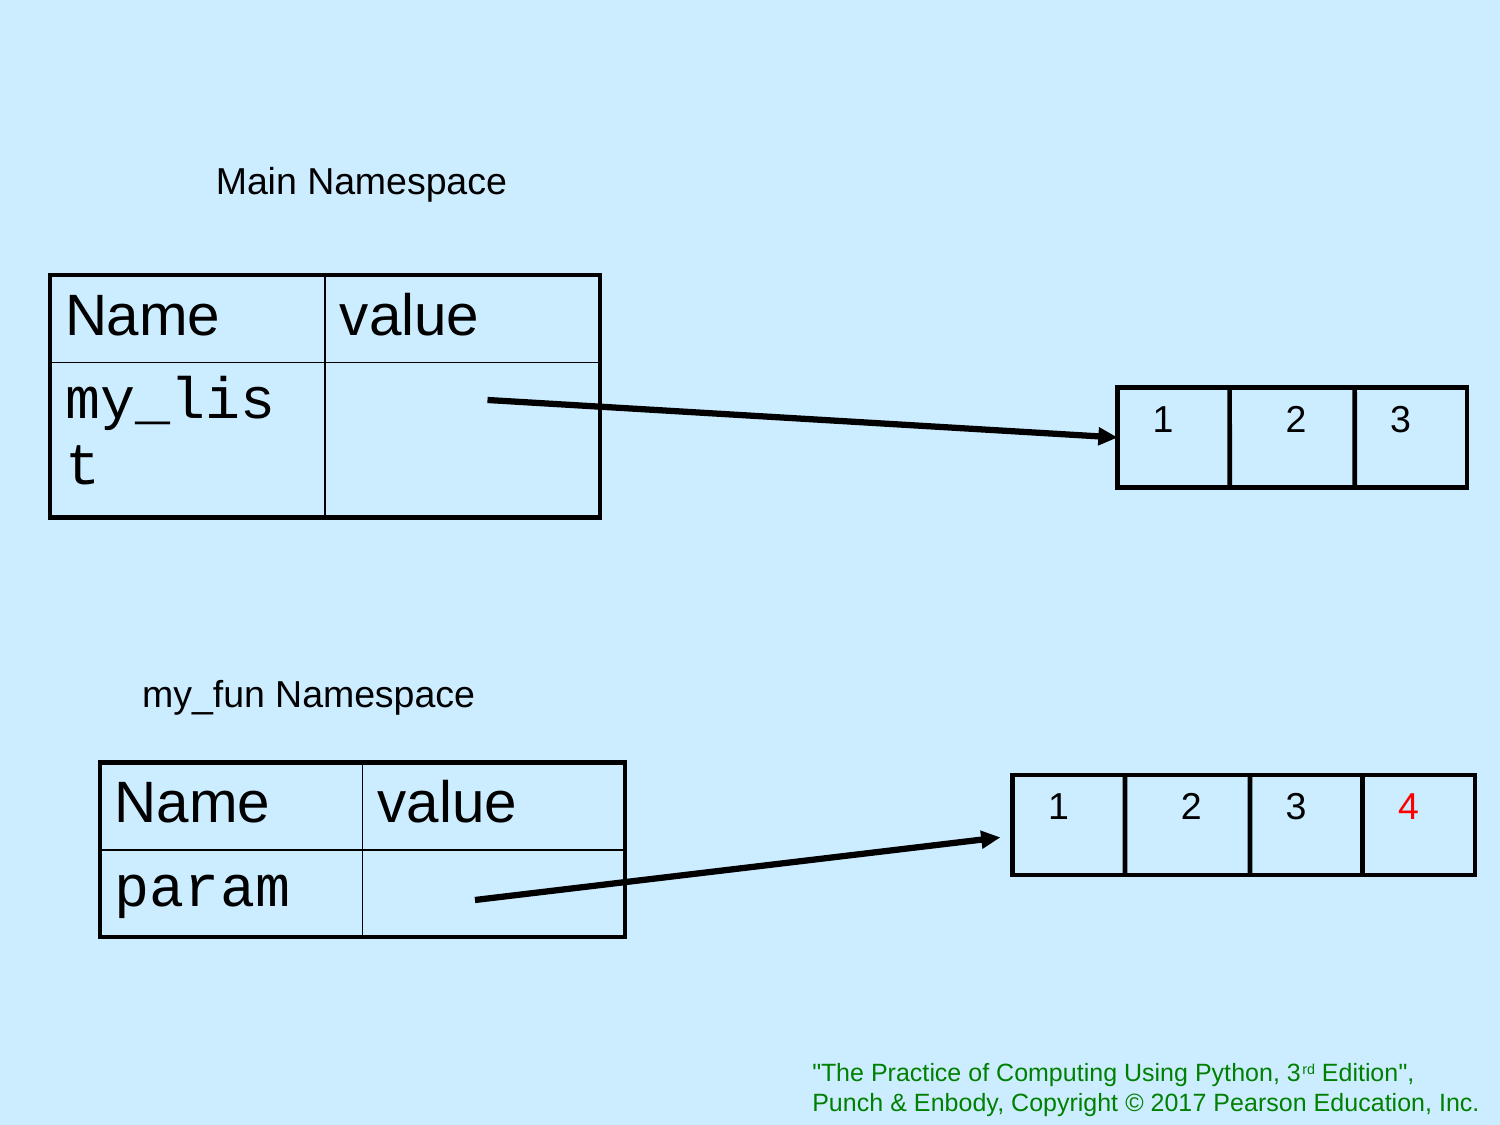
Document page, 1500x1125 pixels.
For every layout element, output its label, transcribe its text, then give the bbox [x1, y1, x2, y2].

text_box 1 [1033, 774, 1084, 835]
text_box [1117, 387, 1229, 488]
text_box [1230, 387, 1354, 488]
table_cell param [102, 851, 362, 935]
text_box 2 [1166, 774, 1217, 835]
table_cell [363, 851, 623, 935]
table_cell [326, 363, 598, 515]
text_box Main Namespace [201, 149, 522, 210]
text_box 3 [1270, 774, 1322, 835]
text_box 4 [1383, 774, 1434, 835]
text_box [1126, 774, 1362, 875]
table_header Name [102, 765, 362, 849]
text_box [1363, 774, 1475, 875]
text_box [602, 406, 1118, 443]
text_box [474, 832, 1000, 901]
table_header value [363, 765, 623, 849]
text_box 3 [1375, 387, 1426, 448]
table_header Name [52, 277, 324, 362]
text_box 1 [1137, 387, 1189, 448]
text_box my_fun Namespace [127, 662, 490, 723]
text_box [1355, 387, 1468, 488]
table_header value [326, 277, 598, 362]
text_box 2 [1270, 387, 1322, 448]
table_cell my_list [52, 363, 324, 515]
text_box [1012, 774, 1125, 875]
